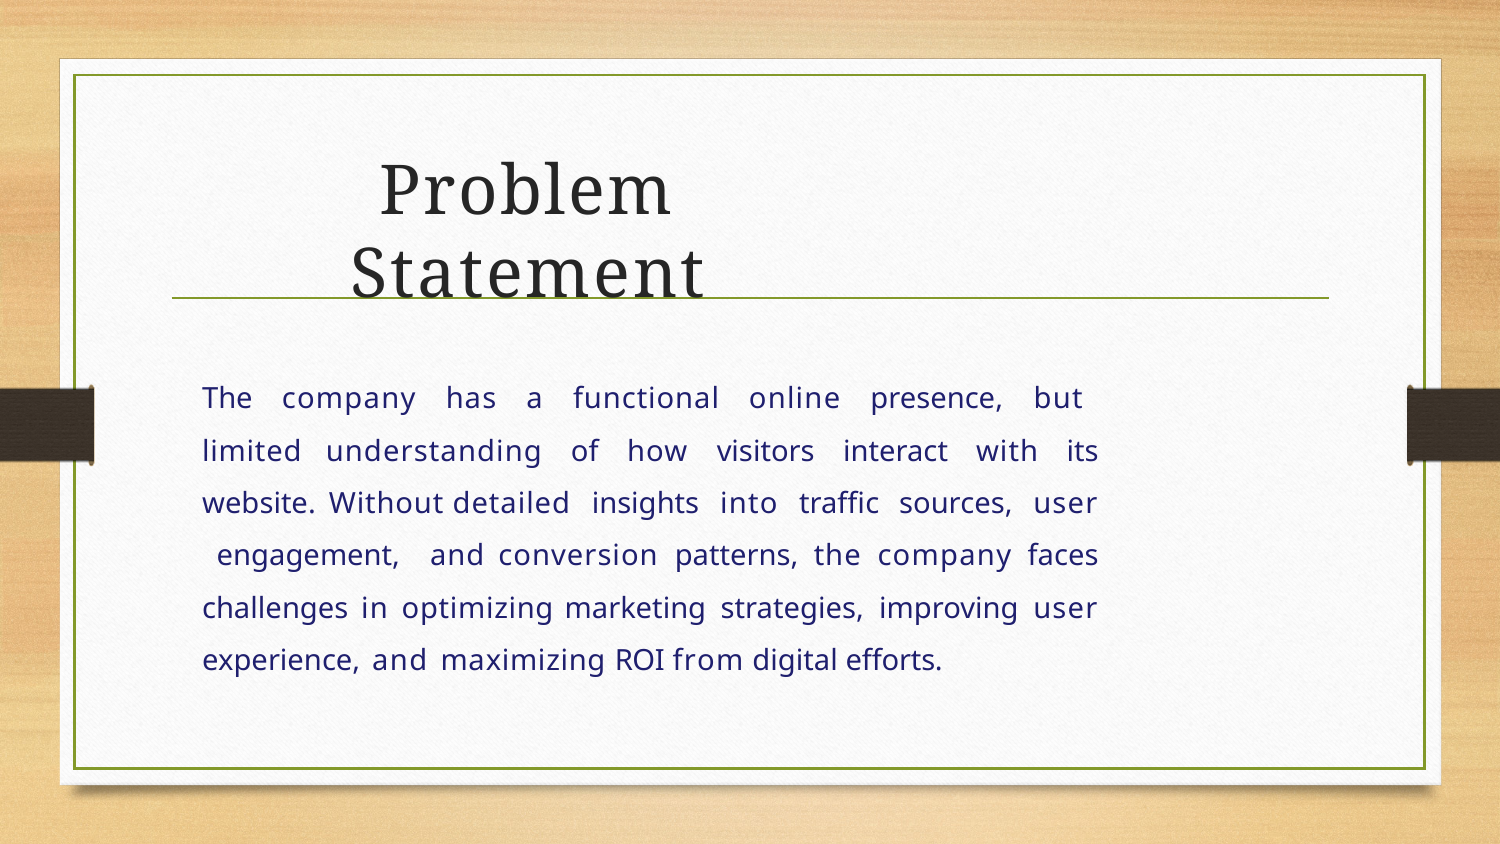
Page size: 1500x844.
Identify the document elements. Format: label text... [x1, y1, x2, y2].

picture [0, 0, 1500, 844]
title Problem Statement [200, 143, 853, 311]
text_box The company has a functional online presence, but limited understanding of how visitors interact with its website. Without detailed insights into traffic sources, user engagement, and conversion patterns, the company faces challenges in optimizing marketing strategies, improving user experience, and maximizing ROI from digital efforts. [200, 359, 1100, 677]
